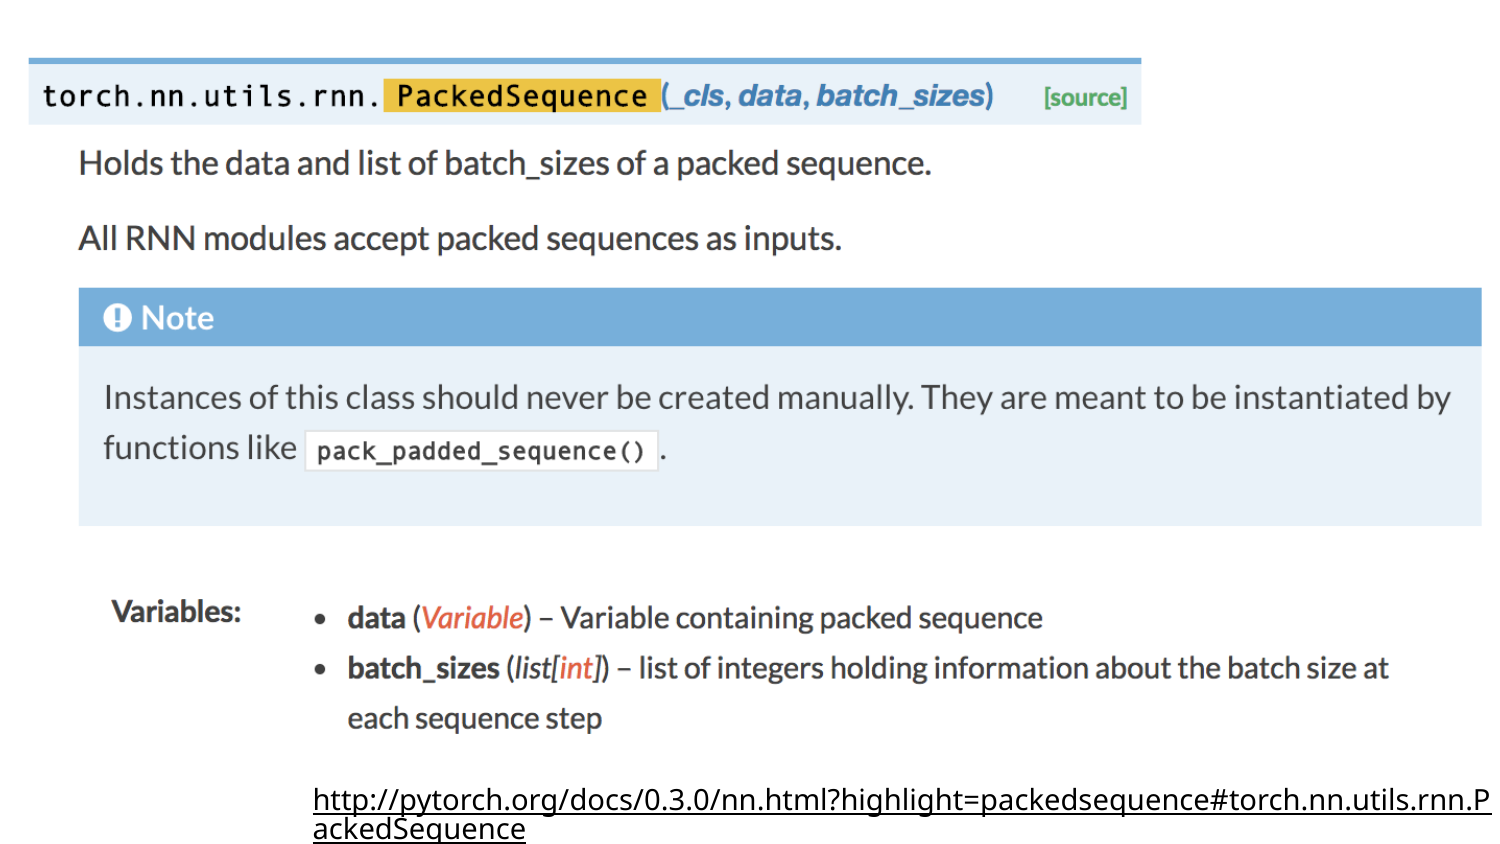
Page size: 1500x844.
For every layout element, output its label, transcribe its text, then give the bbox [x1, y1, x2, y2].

picture [12, 39, 1500, 781]
text_box http://pytorch.org/docs/0.3.0/nn.html?highlight=packedsequence#torch.nn.utils.rnn.PackedSequence [297, 789, 1500, 844]
